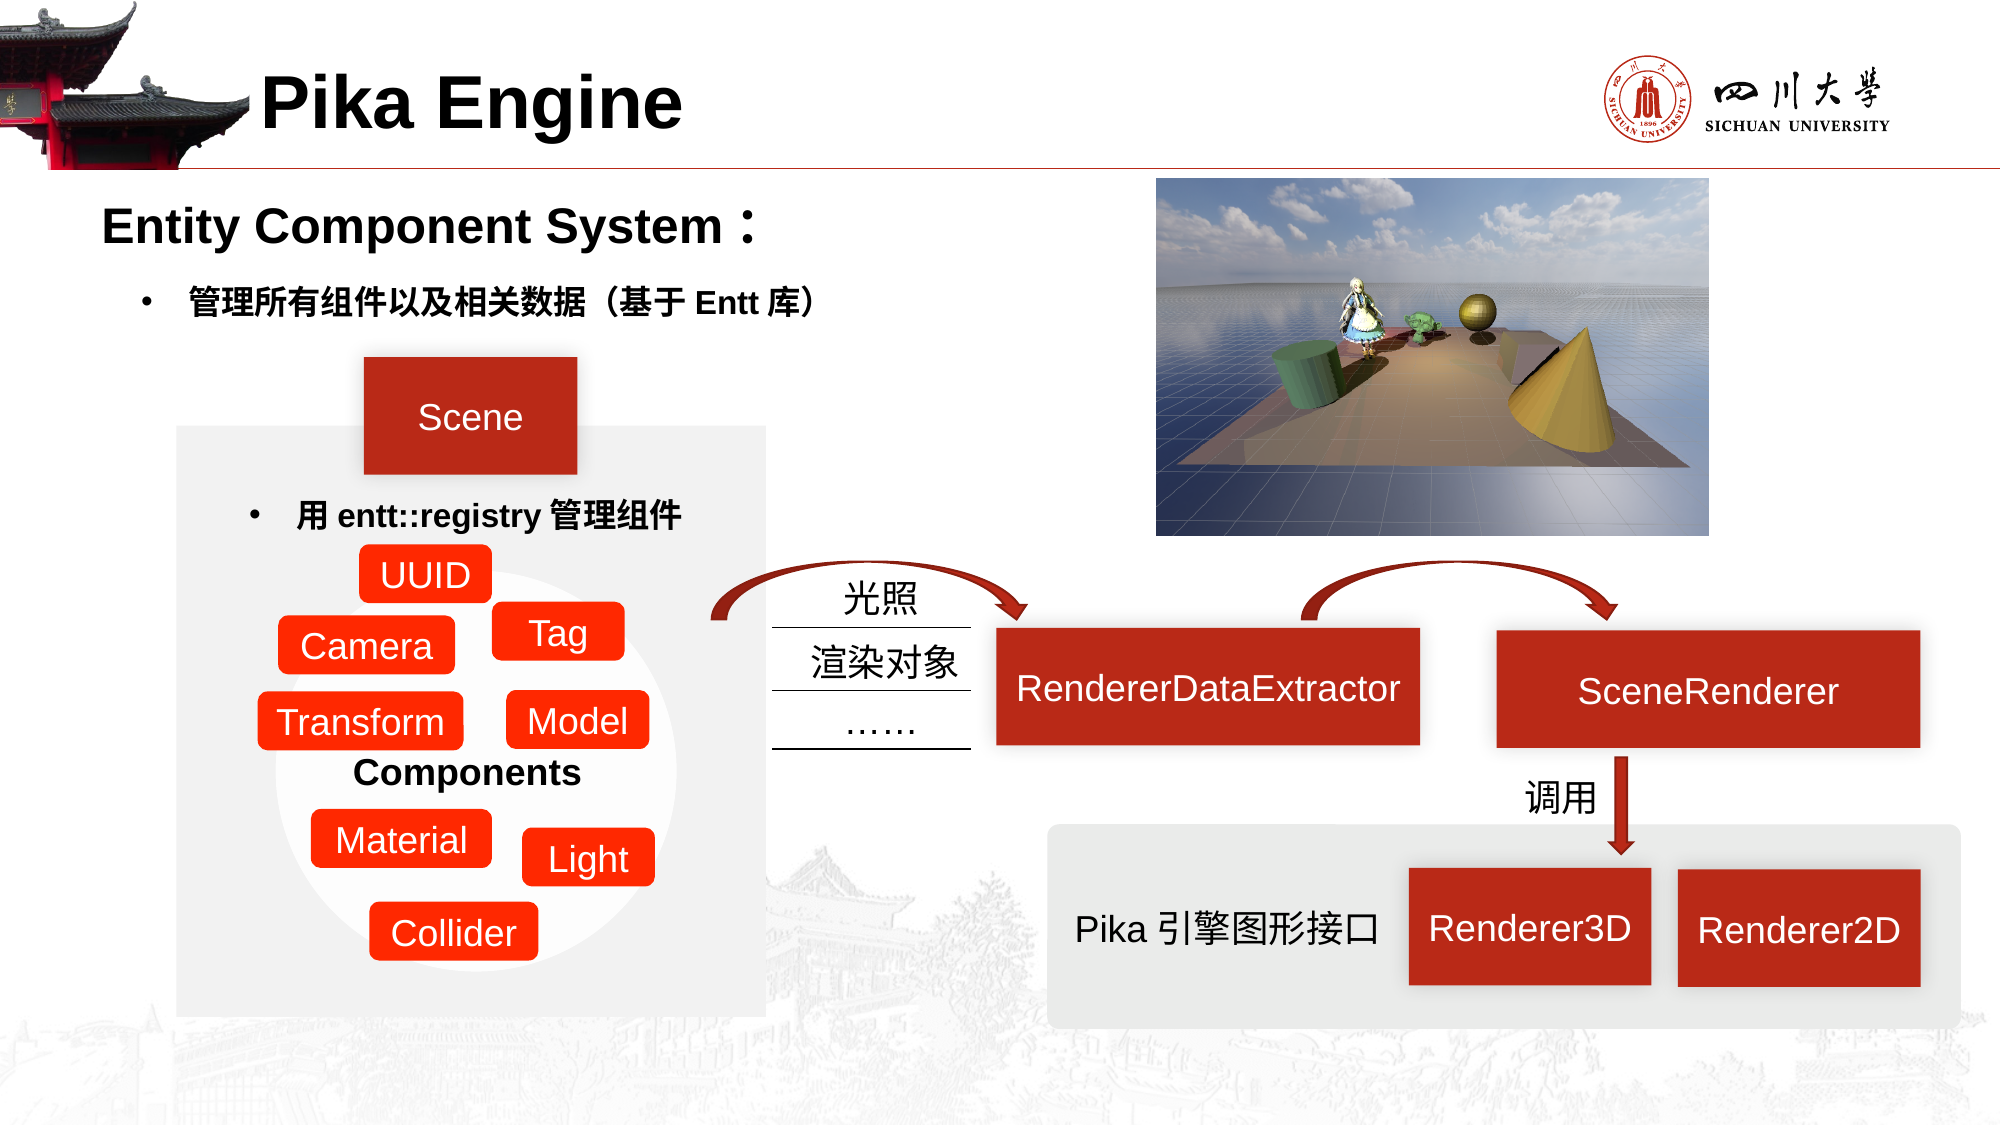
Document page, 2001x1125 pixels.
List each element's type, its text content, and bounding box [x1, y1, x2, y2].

text_box Renderer2D [1677, 868, 1922, 988]
list Pika Engine [260, 55, 908, 143]
text_box Components [338, 740, 614, 801]
text_box 管理所有组件以及相关数据（基于Entt库） [126, 262, 896, 329]
text_box SceneRenderer [1496, 629, 1921, 749]
text_box Light [521, 826, 656, 888]
text_box 调用 [1509, 766, 1615, 827]
text_box Material [309, 807, 494, 869]
text_box …… [828, 691, 934, 748]
text_box Model [505, 689, 651, 751]
picture [1155, 178, 1709, 536]
text_box [1300, 560, 1619, 621]
text_box Transform [256, 690, 465, 752]
text_box Renderer3D [1408, 867, 1652, 986]
text_box [710, 560, 1029, 621]
text_box 光照 [828, 567, 934, 627]
text_box UUID [358, 543, 494, 605]
text_box [175, 425, 767, 1018]
text_box Entity Component System： [86, 186, 819, 262]
text_box Scene [363, 356, 578, 474]
text_box [1607, 756, 1636, 856]
text_box Pika引擎图形接口 [1059, 897, 1397, 958]
text_box [1046, 823, 1962, 1031]
text_box [274, 570, 678, 973]
text_box Camera [277, 614, 457, 676]
text_box RendererDataExtractor [995, 627, 1421, 746]
text_box Tag [490, 600, 626, 662]
text_box 用entt::registry管理组件 [234, 474, 718, 542]
text_box 渲染对象 [795, 632, 976, 692]
picture [0, 0, 250, 170]
text_box Collider [368, 900, 540, 962]
